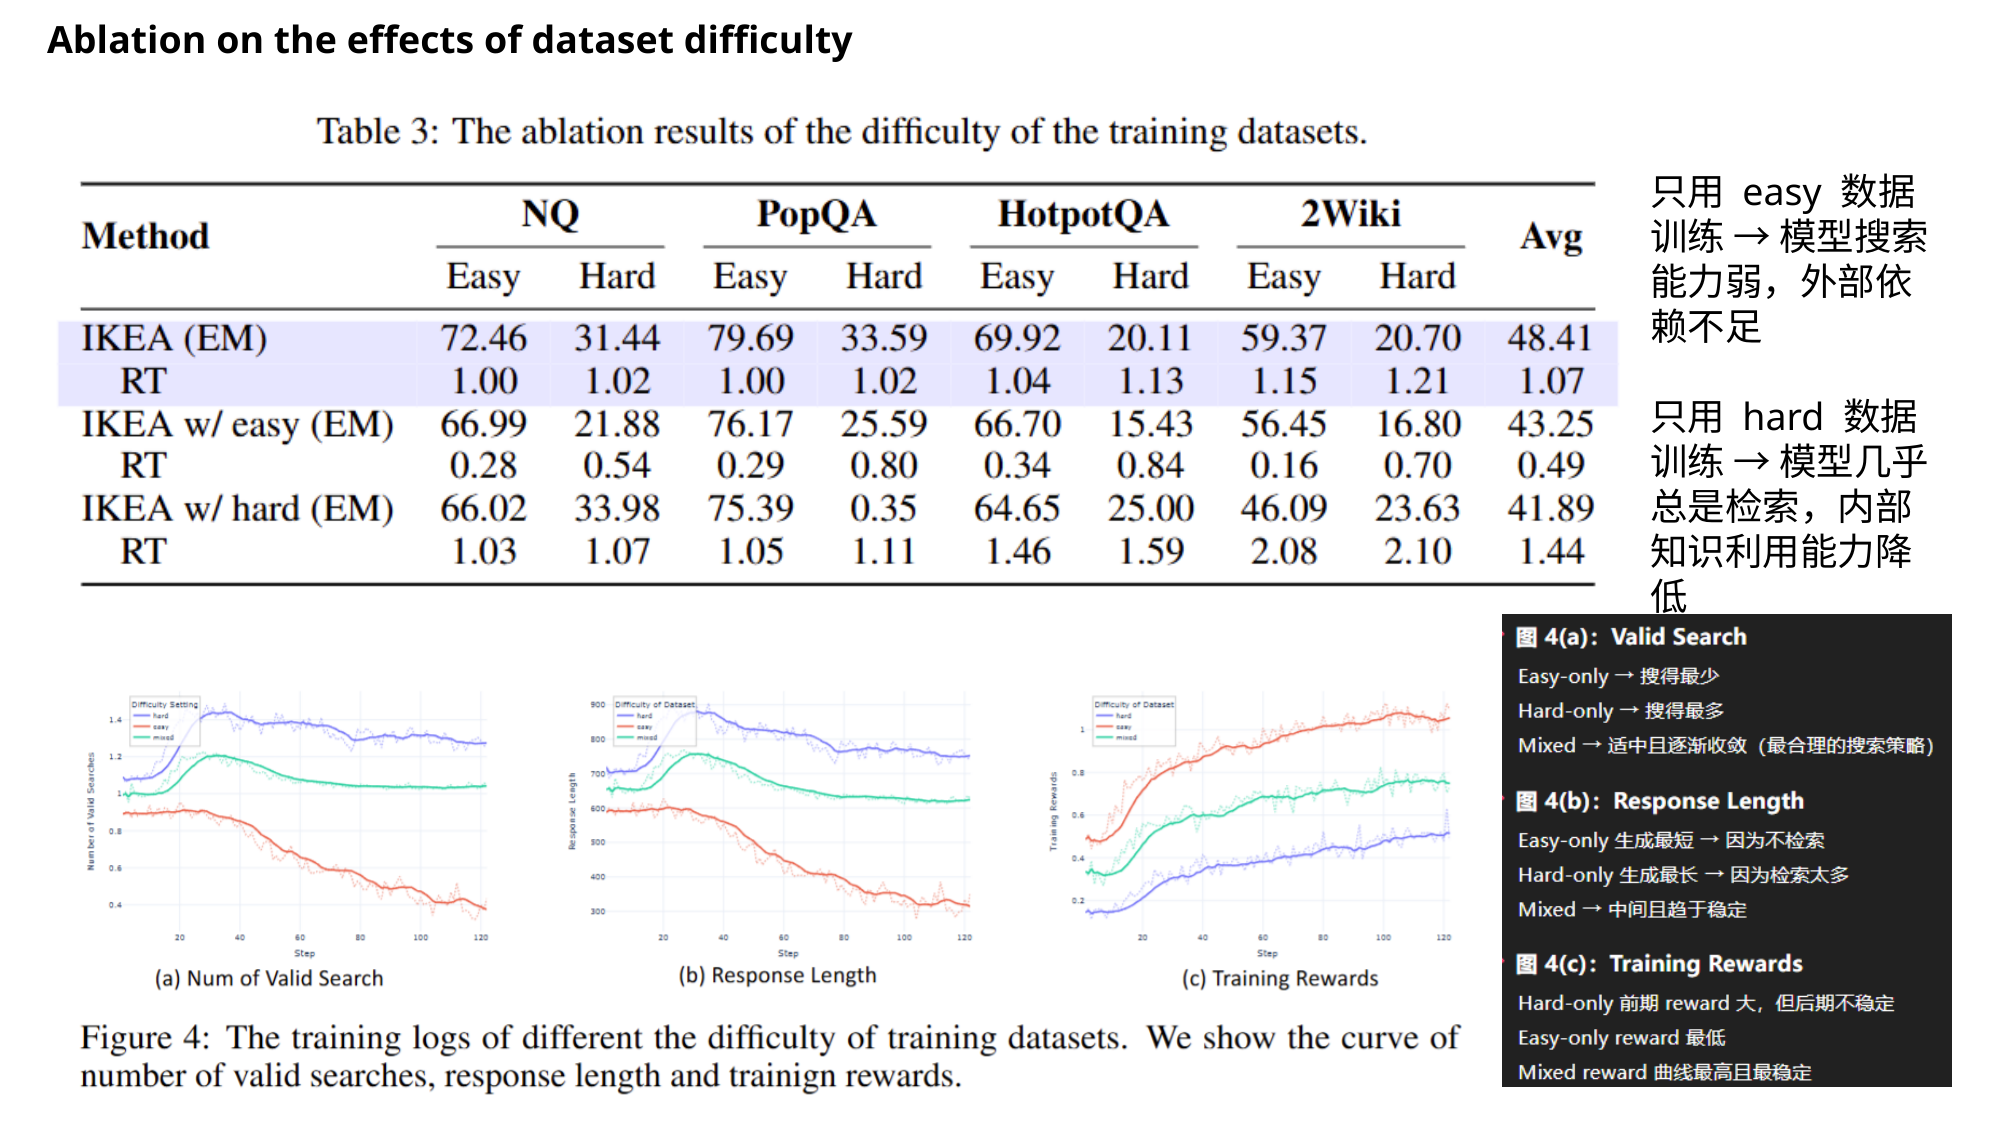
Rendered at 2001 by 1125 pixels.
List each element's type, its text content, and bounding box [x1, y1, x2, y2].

text_box 只用 easy 数据训练 → 模型搜索能力弱，外部依赖不足 只用 hard 数据训练 → 模型几乎总是检索，内部知识利用能力降低 [1664, 160, 1952, 614]
picture [56, 653, 1490, 1098]
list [0, 80, 1664, 615]
title Ablation on the effects of dataset difficulty [32, 0, 1758, 85]
picture [1502, 614, 1952, 1087]
